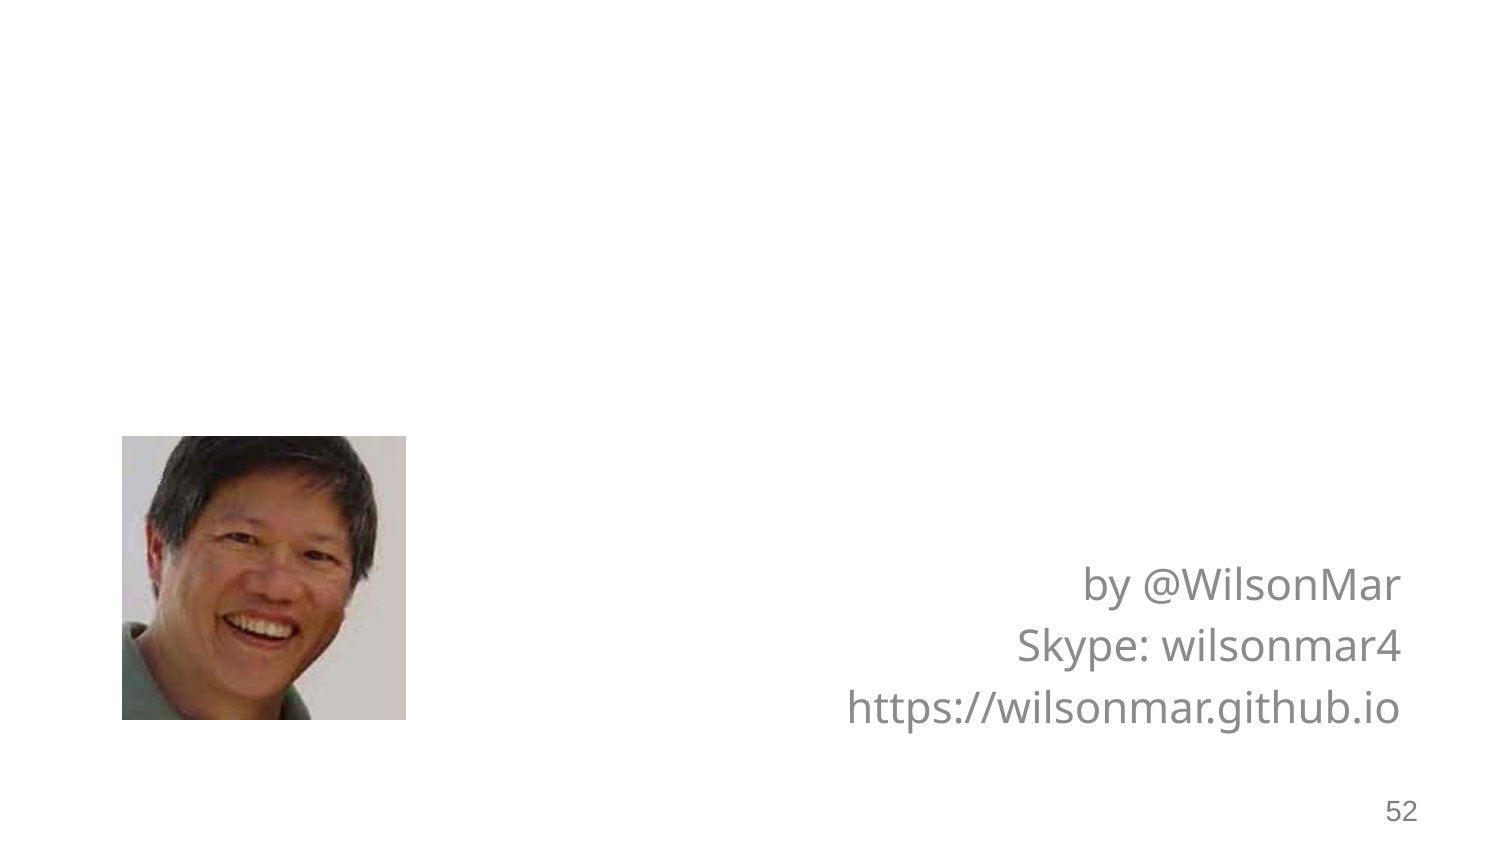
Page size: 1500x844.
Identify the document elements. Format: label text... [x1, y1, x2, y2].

picture [122, 436, 406, 720]
text_box by @WilsonMar Skype: wilsonmar4 https://wilsonmar.github.io [351, 556, 1402, 745]
